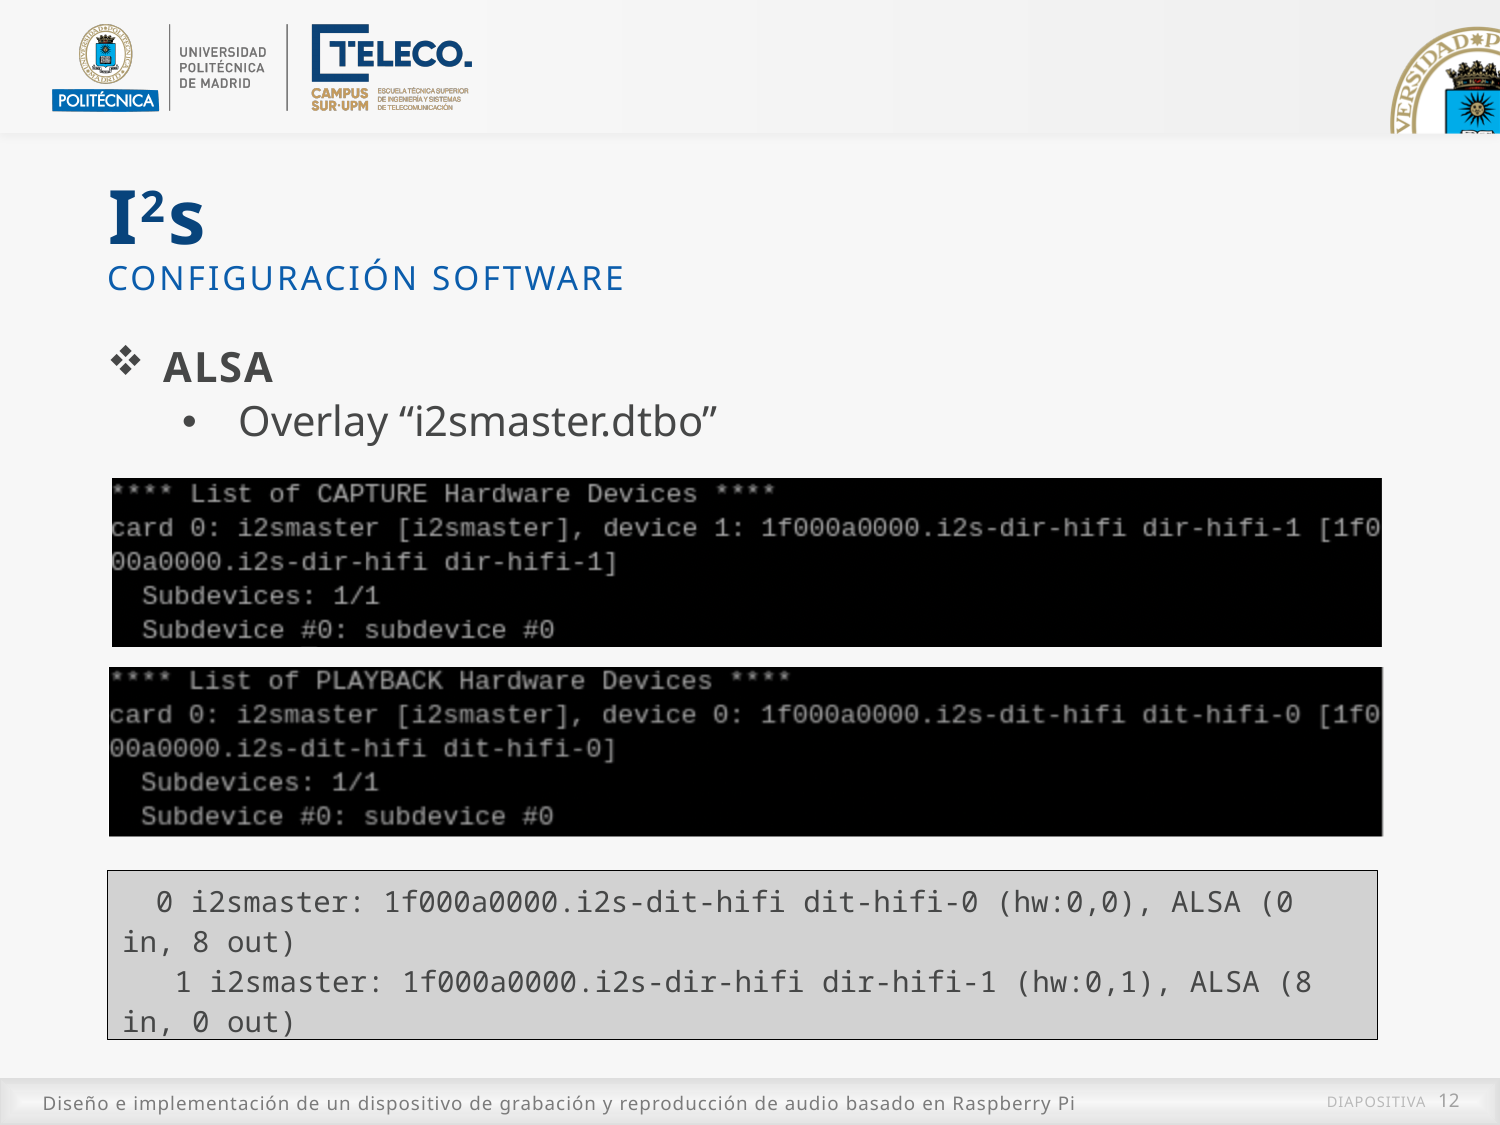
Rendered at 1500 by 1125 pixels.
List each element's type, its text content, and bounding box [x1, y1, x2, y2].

list I2s [108, 179, 663, 262]
picture [112, 478, 1382, 647]
list CONFIGURACIÓN SOFTWARE [107, 261, 719, 298]
text_box ALSA Overlay “i2smaster.dtbo” [107, 340, 1431, 446]
picture [30, 1, 494, 135]
text_box 0 i2smaster: 1f000a0000.i2s-dit-hifi dit-hifi-0 (hw:0,0), ALSA (0 in, 8 out) 1 i2smaster: 1f000a0000.i2s-dir-hifi dir-hifi-1 (hw:0,1), ALSA (8 in, 0 out) [107, 870, 1378, 1040]
picture [1471, 102, 1484, 116]
list Diseño e implementación de un dispositivo de grabación y reproducción de audio basado en Raspberry Pi [36, 1077, 1163, 1125]
picture [108, 667, 1384, 837]
picture [1388, 24, 1500, 134]
